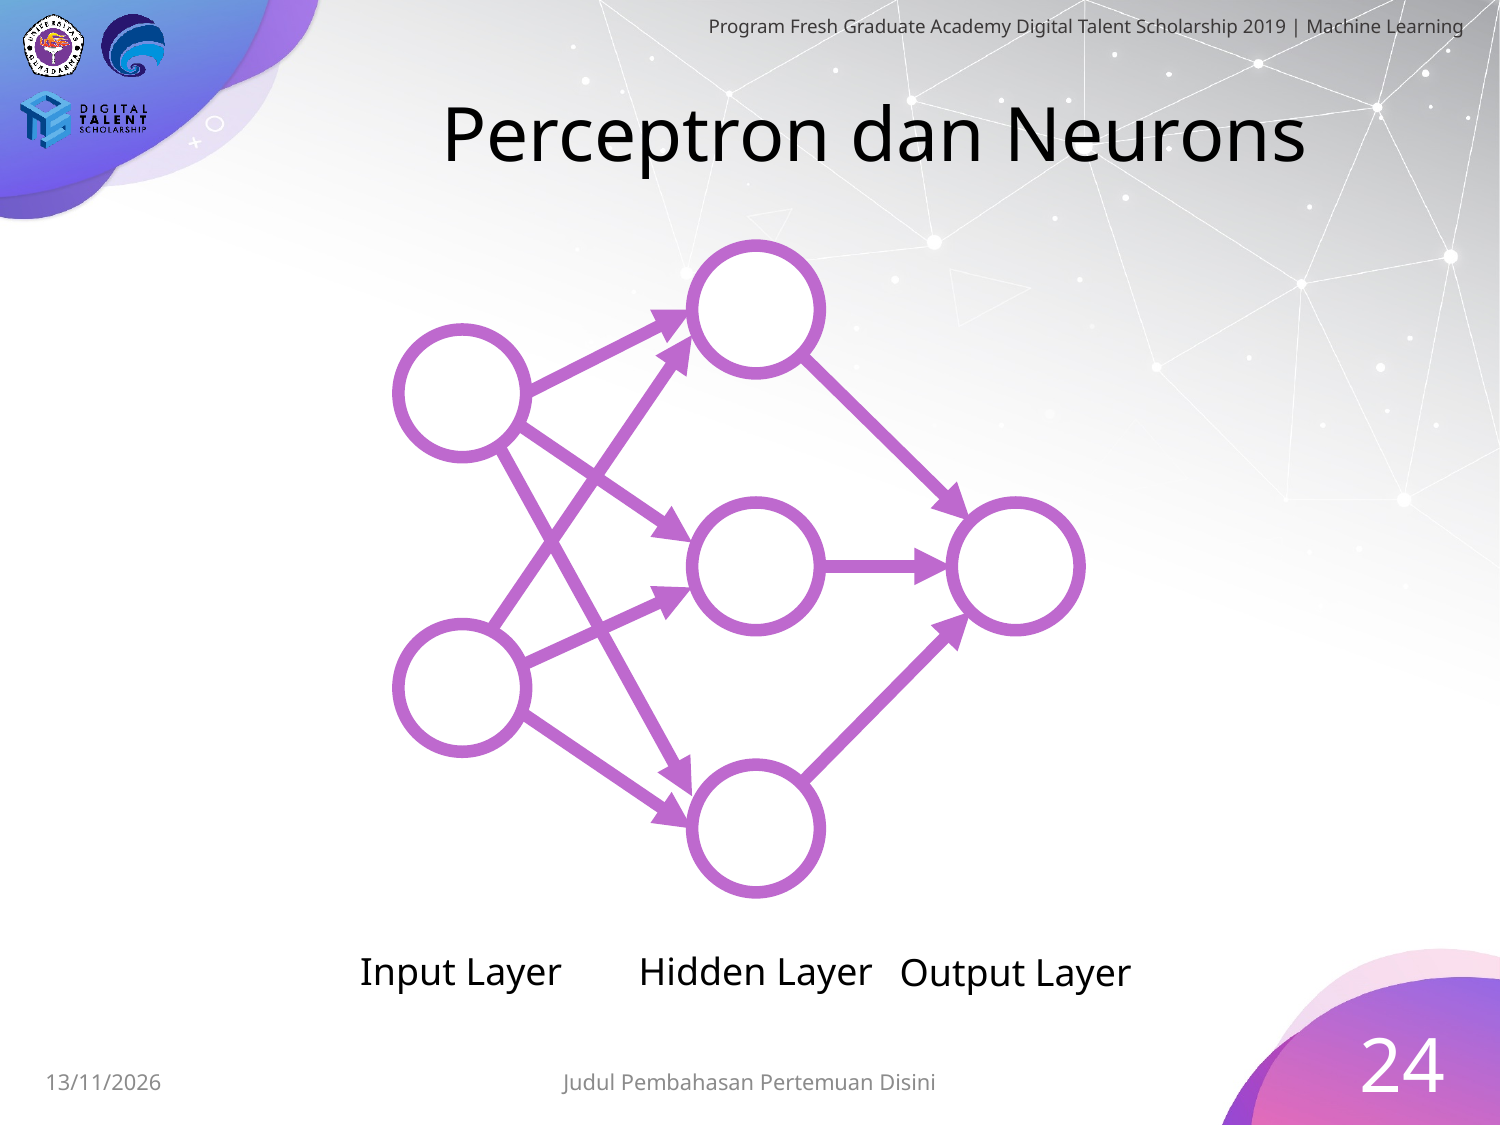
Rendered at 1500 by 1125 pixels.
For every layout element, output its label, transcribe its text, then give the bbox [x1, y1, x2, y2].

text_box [398, 245, 1080, 893]
footer Judul Pembahasan Pertemuan Disini [382, 1053, 1118, 1114]
text_box Hidden Layer [611, 940, 901, 1001]
text_box Input Layer [316, 941, 606, 1001]
title Perceptron dan Neurons [271, 67, 1478, 206]
text_box Output Layer [871, 942, 1161, 1002]
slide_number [30, 1053, 272, 1114]
picture [0, 0, 1500, 1125]
slide_number 24 [1327, 1023, 1478, 1114]
